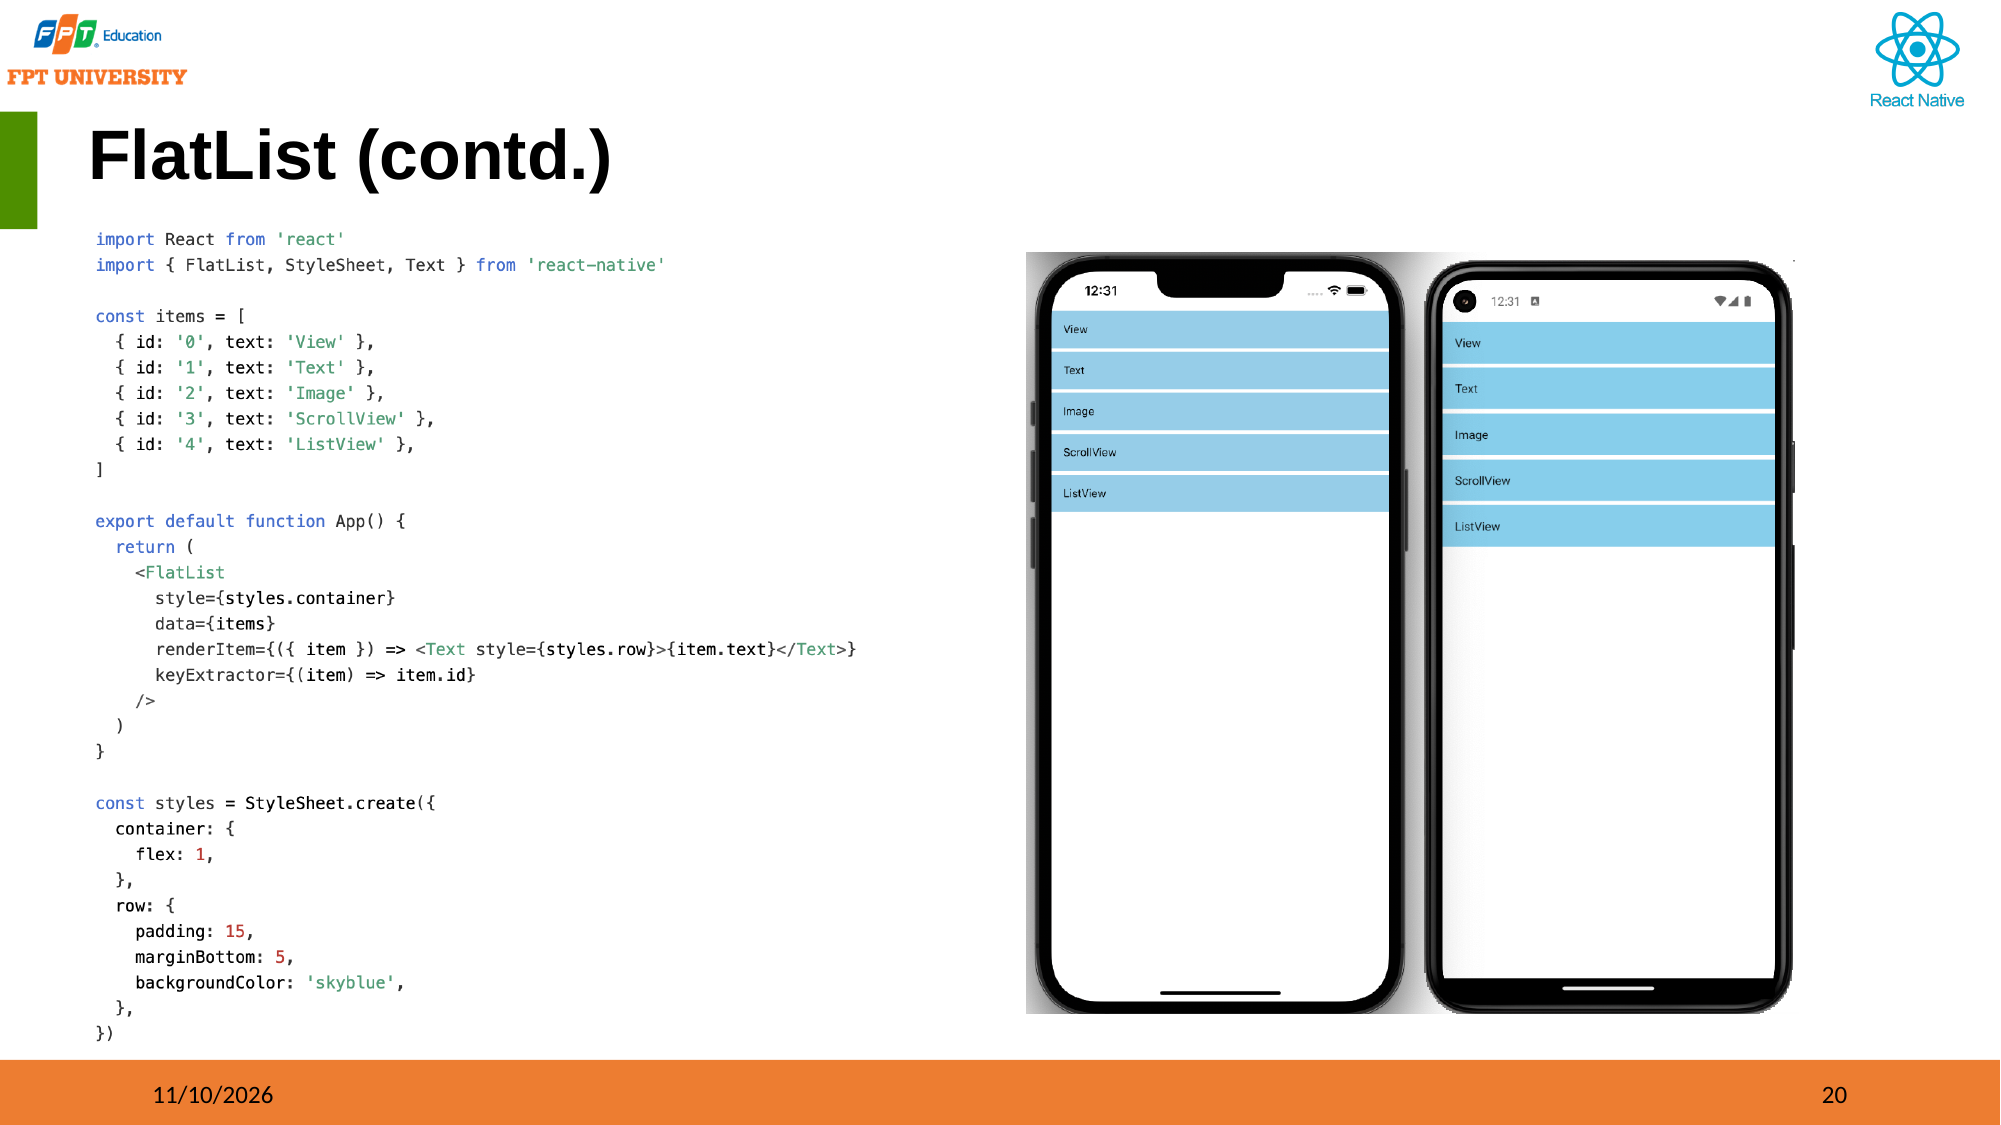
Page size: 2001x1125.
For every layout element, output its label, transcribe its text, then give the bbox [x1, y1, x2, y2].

title FlatList (contd.) [37, 111, 1978, 203]
picture [0, 0, 194, 95]
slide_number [137, 1063, 588, 1124]
picture [1839, 9, 1996, 112]
picture [91, 227, 863, 1047]
picture [1026, 252, 1799, 1014]
slide_number 20 [1412, 1063, 1863, 1124]
